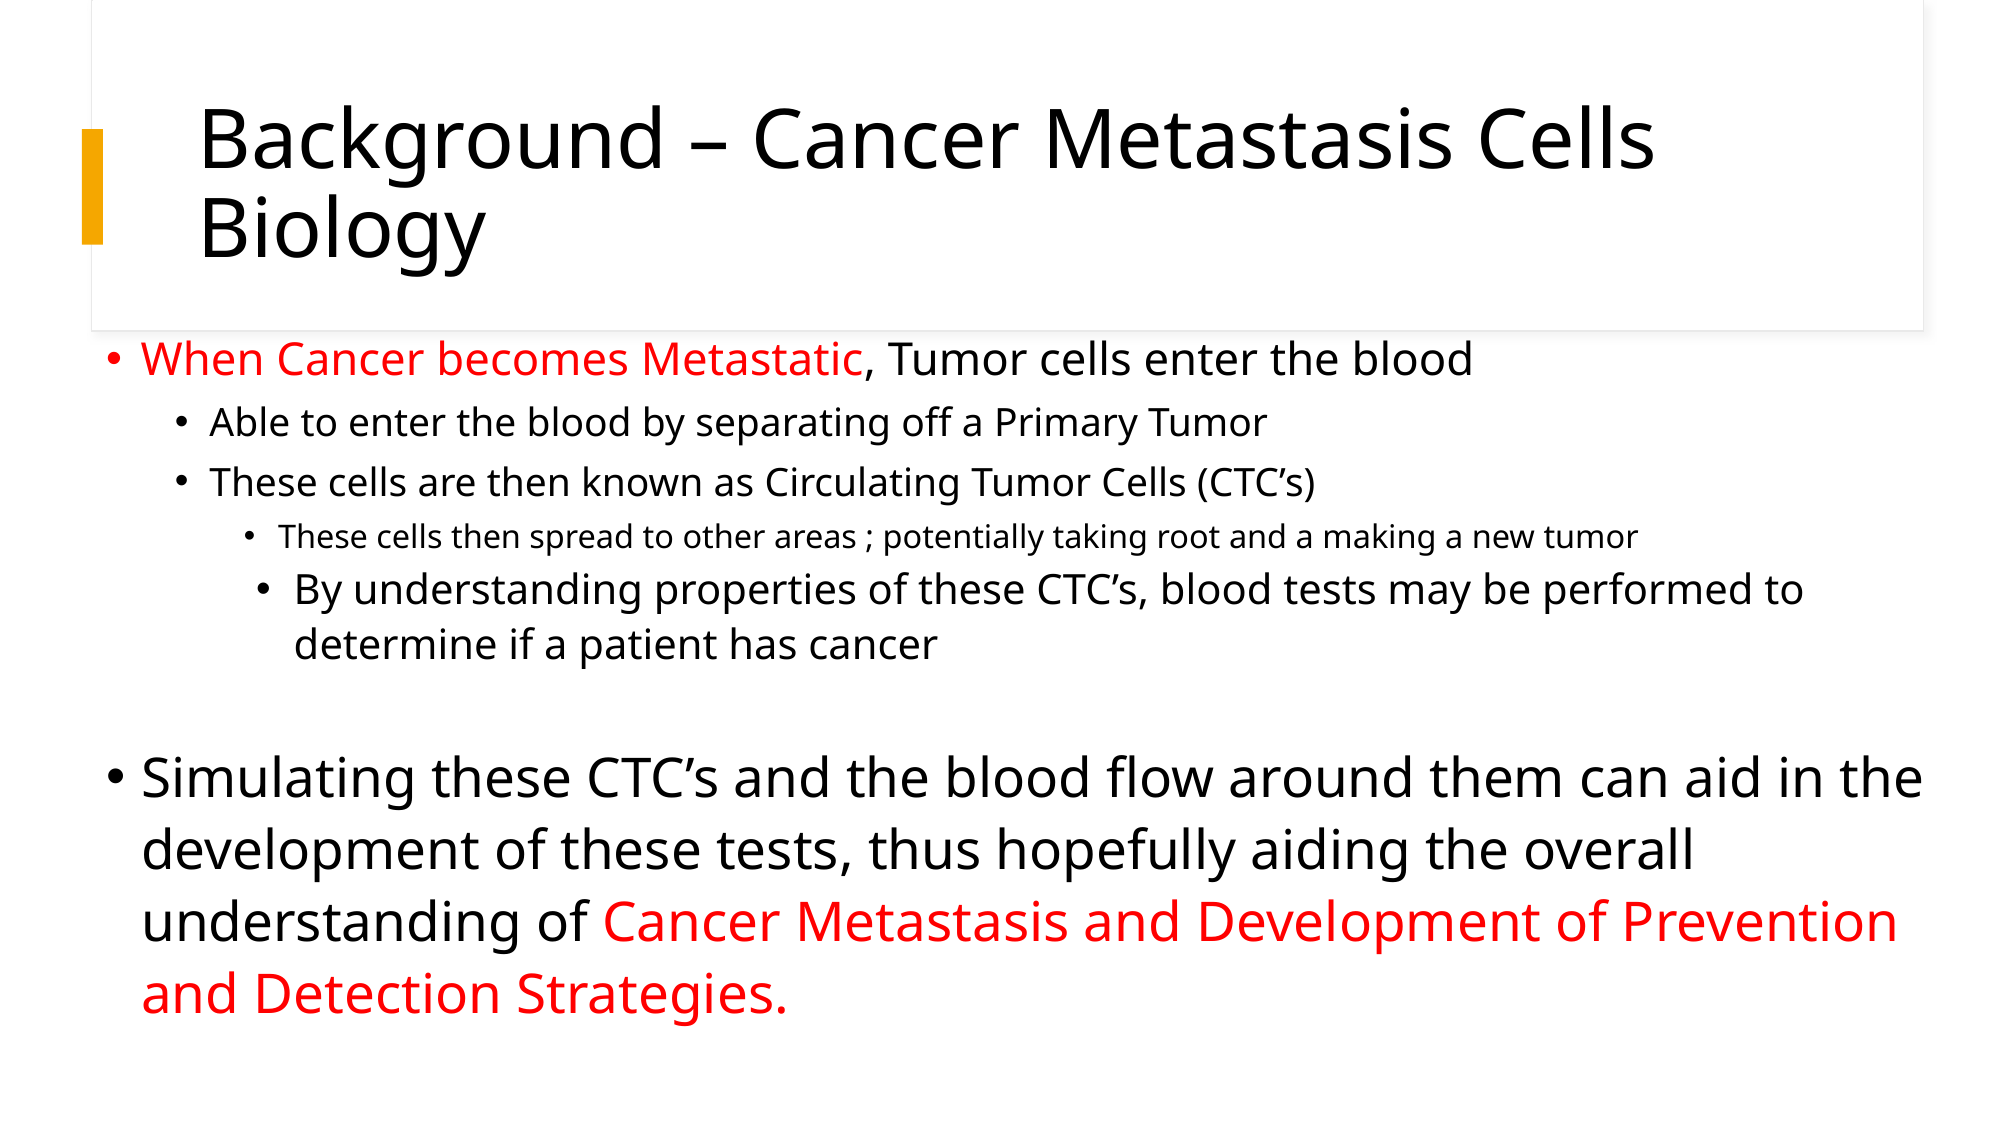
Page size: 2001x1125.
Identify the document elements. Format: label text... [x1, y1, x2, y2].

text_box By understanding properties of these CTC’s, blood tests may be performed to determine if a patient has cancer [91, 550, 1866, 728]
list When Cancer becomes Metastatic, Tumor cells enter the blood Able to enter the blood by separating off a Primary Tumor These cells are then known as Circulating Tumor Cells (CTC’s) These cells then spread to other areas ; potentially taking root and a making a new tumor [91, 317, 2000, 563]
title Background – Cancer Metastasis Cells Biology [183, 90, 1851, 284]
text_box Simulating these CTC’s and the blood flow around them can aid in the development of these tests, thus hopefully aiding the overall understanding of Cancer Metastasis and Development of Prevention and Detection Strategies. [91, 728, 2000, 1035]
